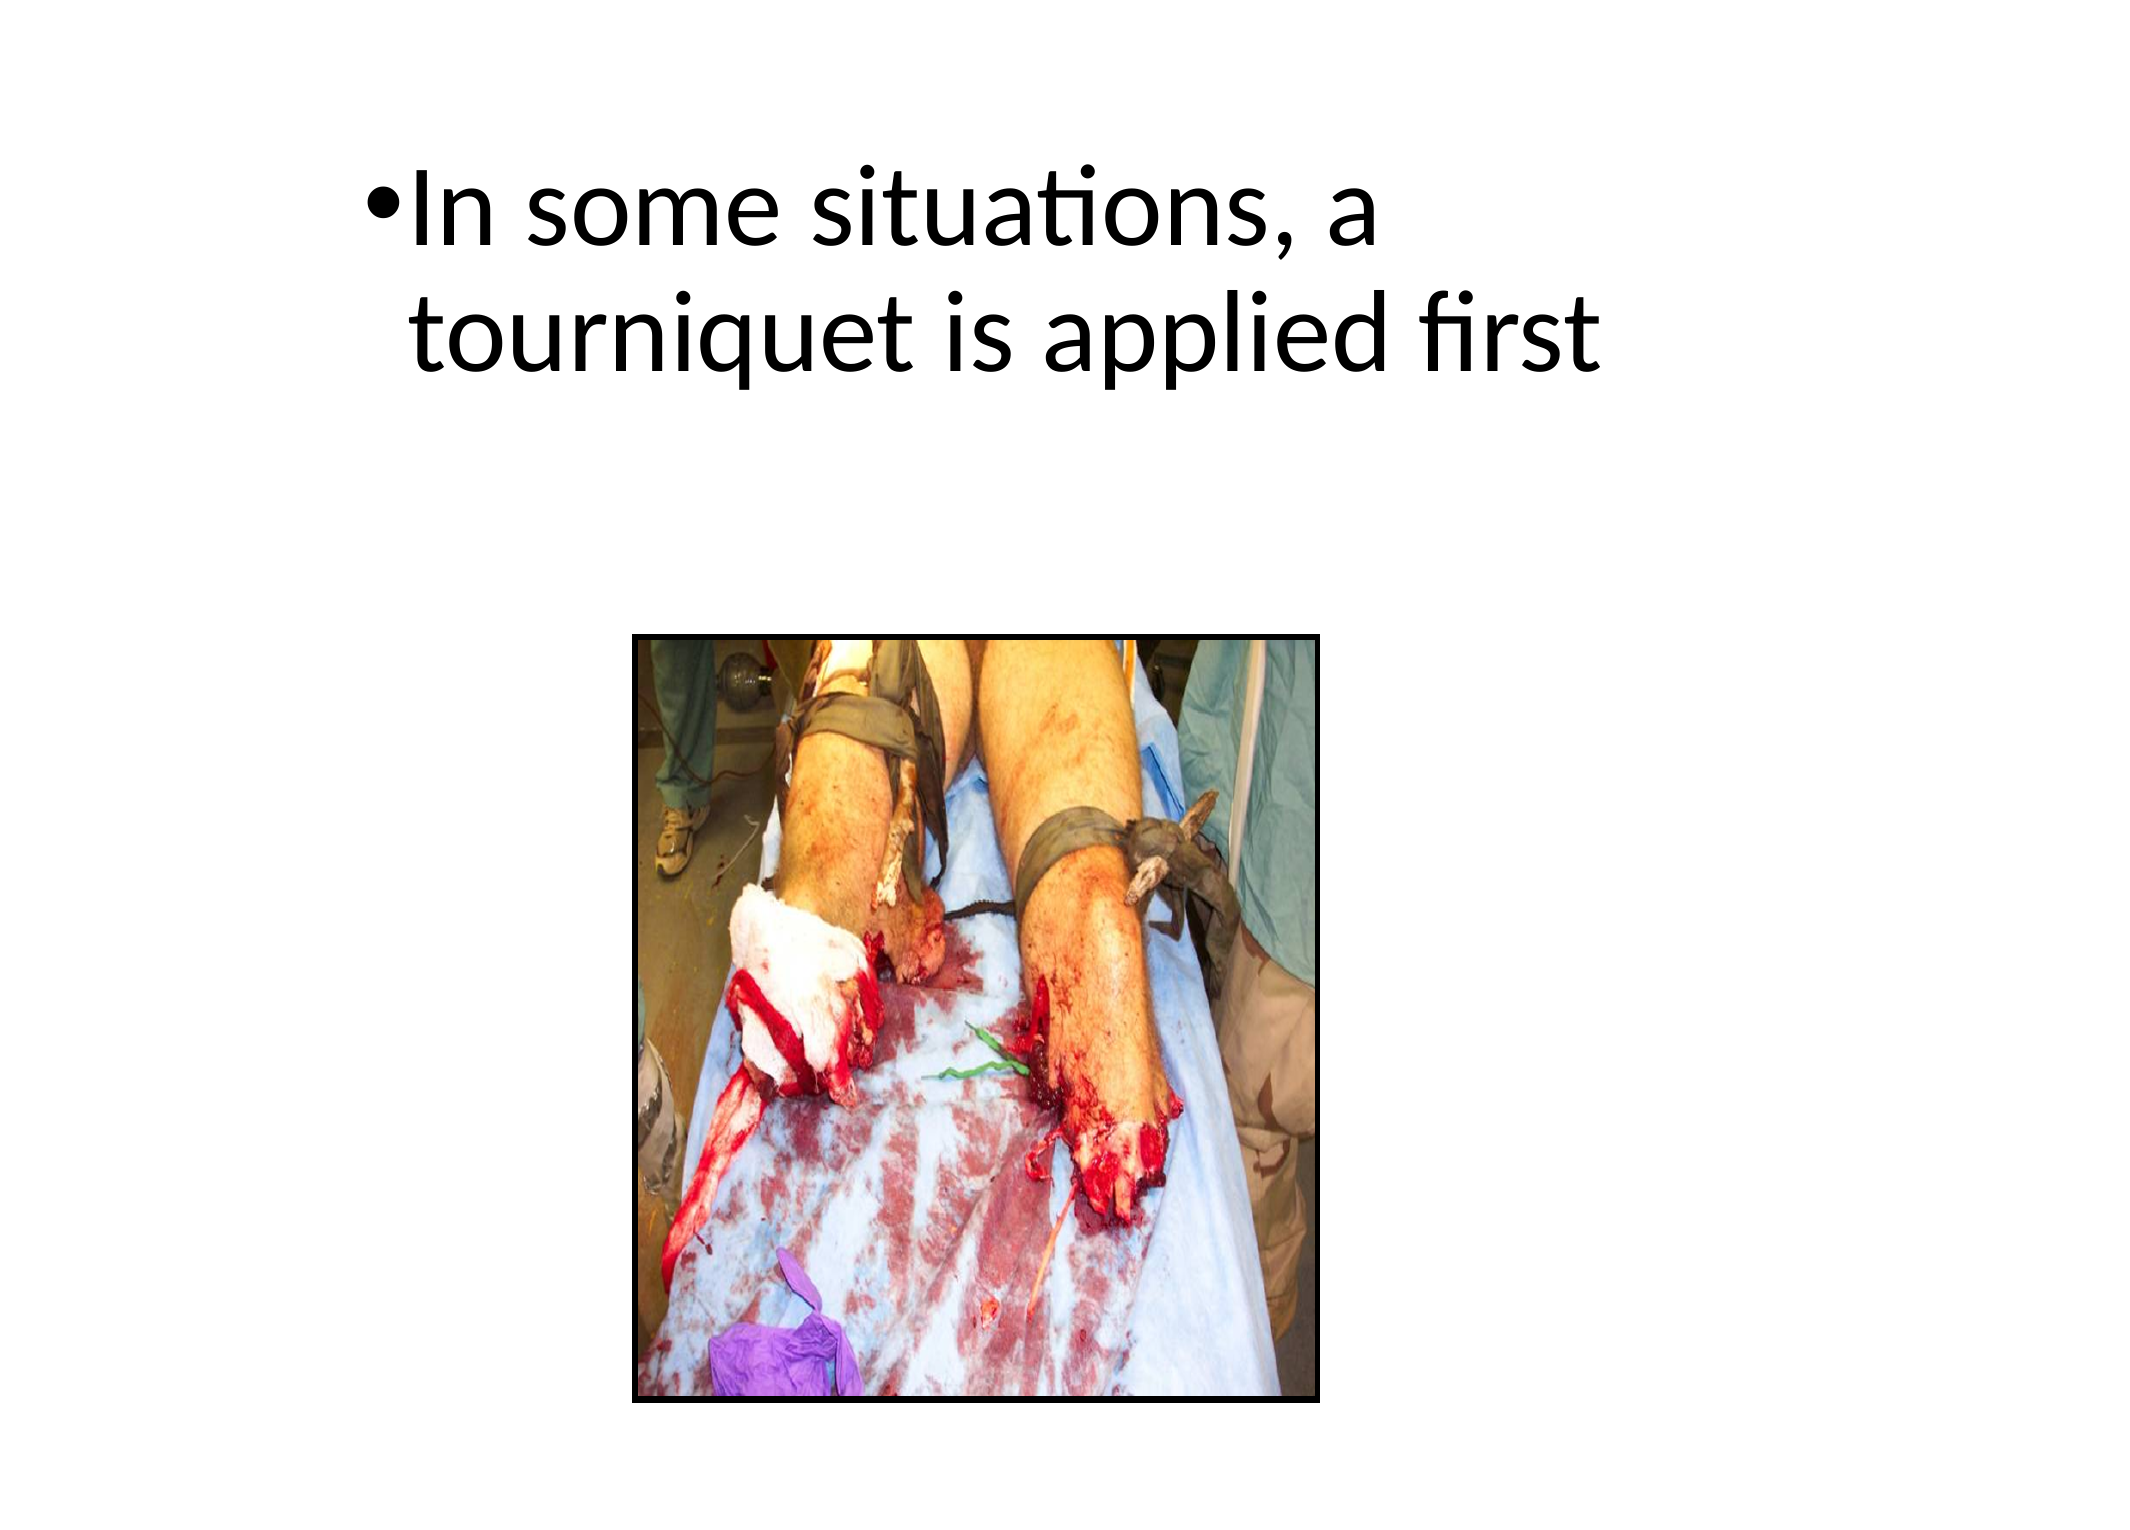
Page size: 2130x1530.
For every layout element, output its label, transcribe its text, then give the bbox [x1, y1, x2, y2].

picture [632, 634, 1320, 1403]
list In some situations, a tourniquet is applied first [346, 136, 1784, 1394]
